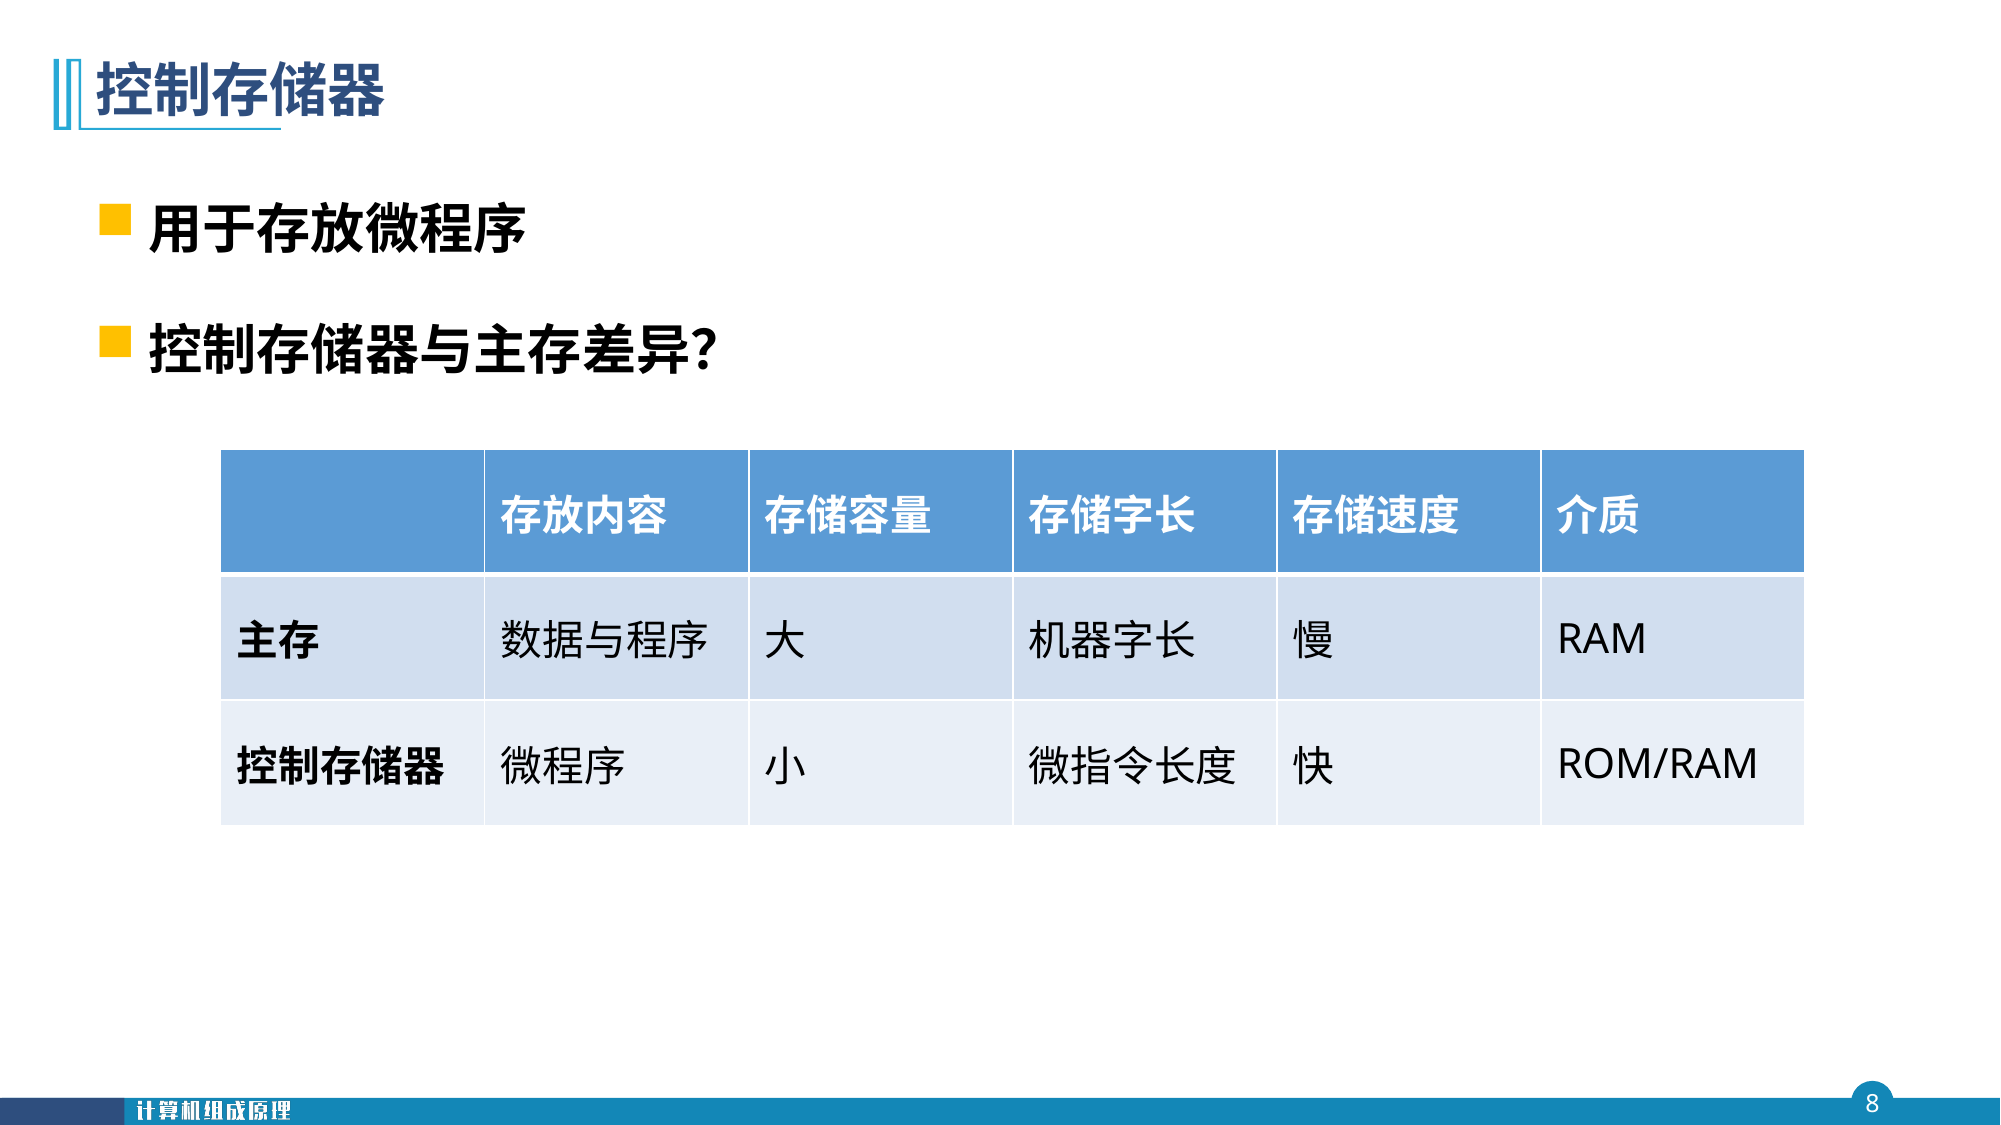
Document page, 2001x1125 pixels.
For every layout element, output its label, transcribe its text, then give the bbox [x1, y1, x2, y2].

table_cell 大 [750, 577, 1012, 699]
table_cell 控制存储器 [221, 701, 484, 825]
table_cell ROM/RAM [1542, 701, 1804, 825]
table_cell RAM [1542, 577, 1804, 699]
table_header 存储速度 [1278, 450, 1540, 572]
table_cell 小 [750, 701, 1012, 825]
table_cell 慢 [1278, 577, 1540, 699]
table_header 存储字长 [1014, 450, 1276, 572]
table_header 存放内容 [485, 450, 748, 572]
title 控制存储器 [80, 42, 1805, 144]
table_header 介质 [1542, 450, 1804, 572]
table_cell 数据与程序 [485, 577, 748, 699]
table_header [221, 450, 484, 572]
table_cell 微指令长度 [1014, 701, 1276, 825]
list 用于存放微程序 控制存储器与主存差异？ [80, 154, 1780, 1080]
table_cell 快 [1278, 701, 1540, 825]
table_header 存储容量 [750, 450, 1012, 572]
table_cell 微程序 [485, 701, 748, 825]
table_cell 主存 [221, 577, 484, 699]
table_cell 机器字长 [1014, 577, 1276, 699]
